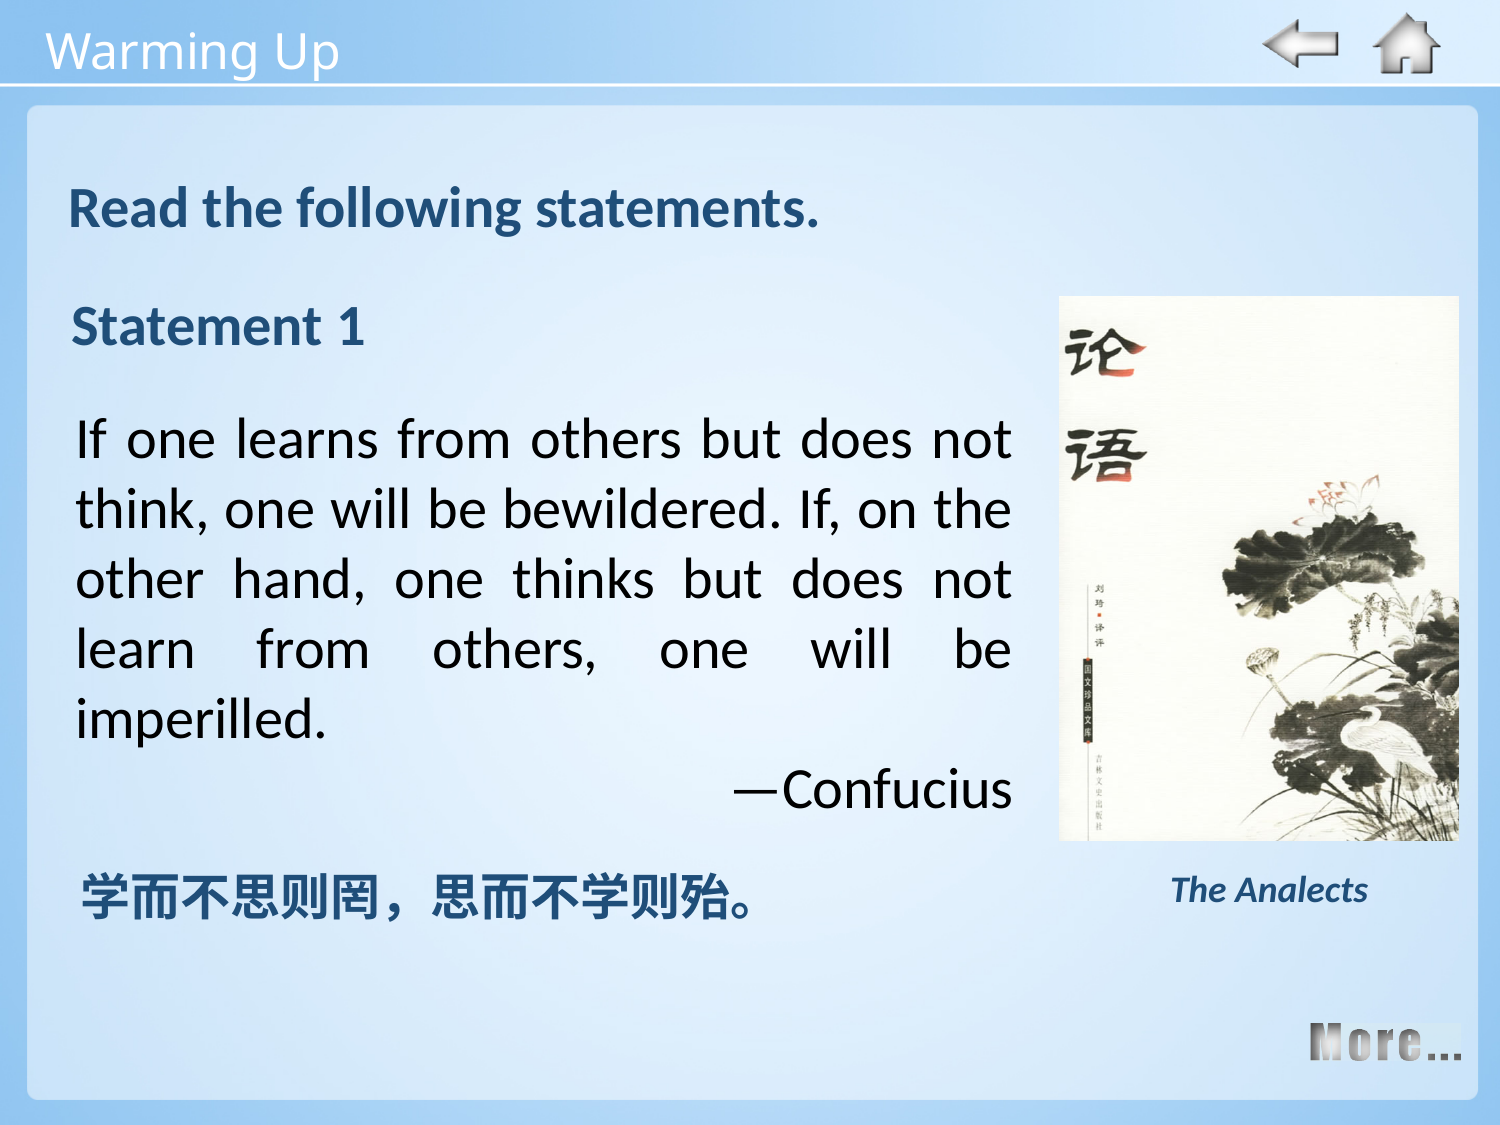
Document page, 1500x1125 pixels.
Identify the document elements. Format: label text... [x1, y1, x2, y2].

picture [0, 0, 1500, 1125]
text_box The Analects [1155, 858, 1384, 918]
list Read the following statements. [53, 168, 1500, 349]
text_box Warming Up [30, 12, 394, 87]
text_box Statement 1 [56, 279, 458, 365]
text_box 学而不思则罔，思而不学则殆。 [65, 858, 802, 933]
text_box If one learns from others but does not think, one will be bewildered. If, on the other hand, one thinks but does not learn from others, one will be imperilled. —Confucius [60, 392, 1029, 897]
